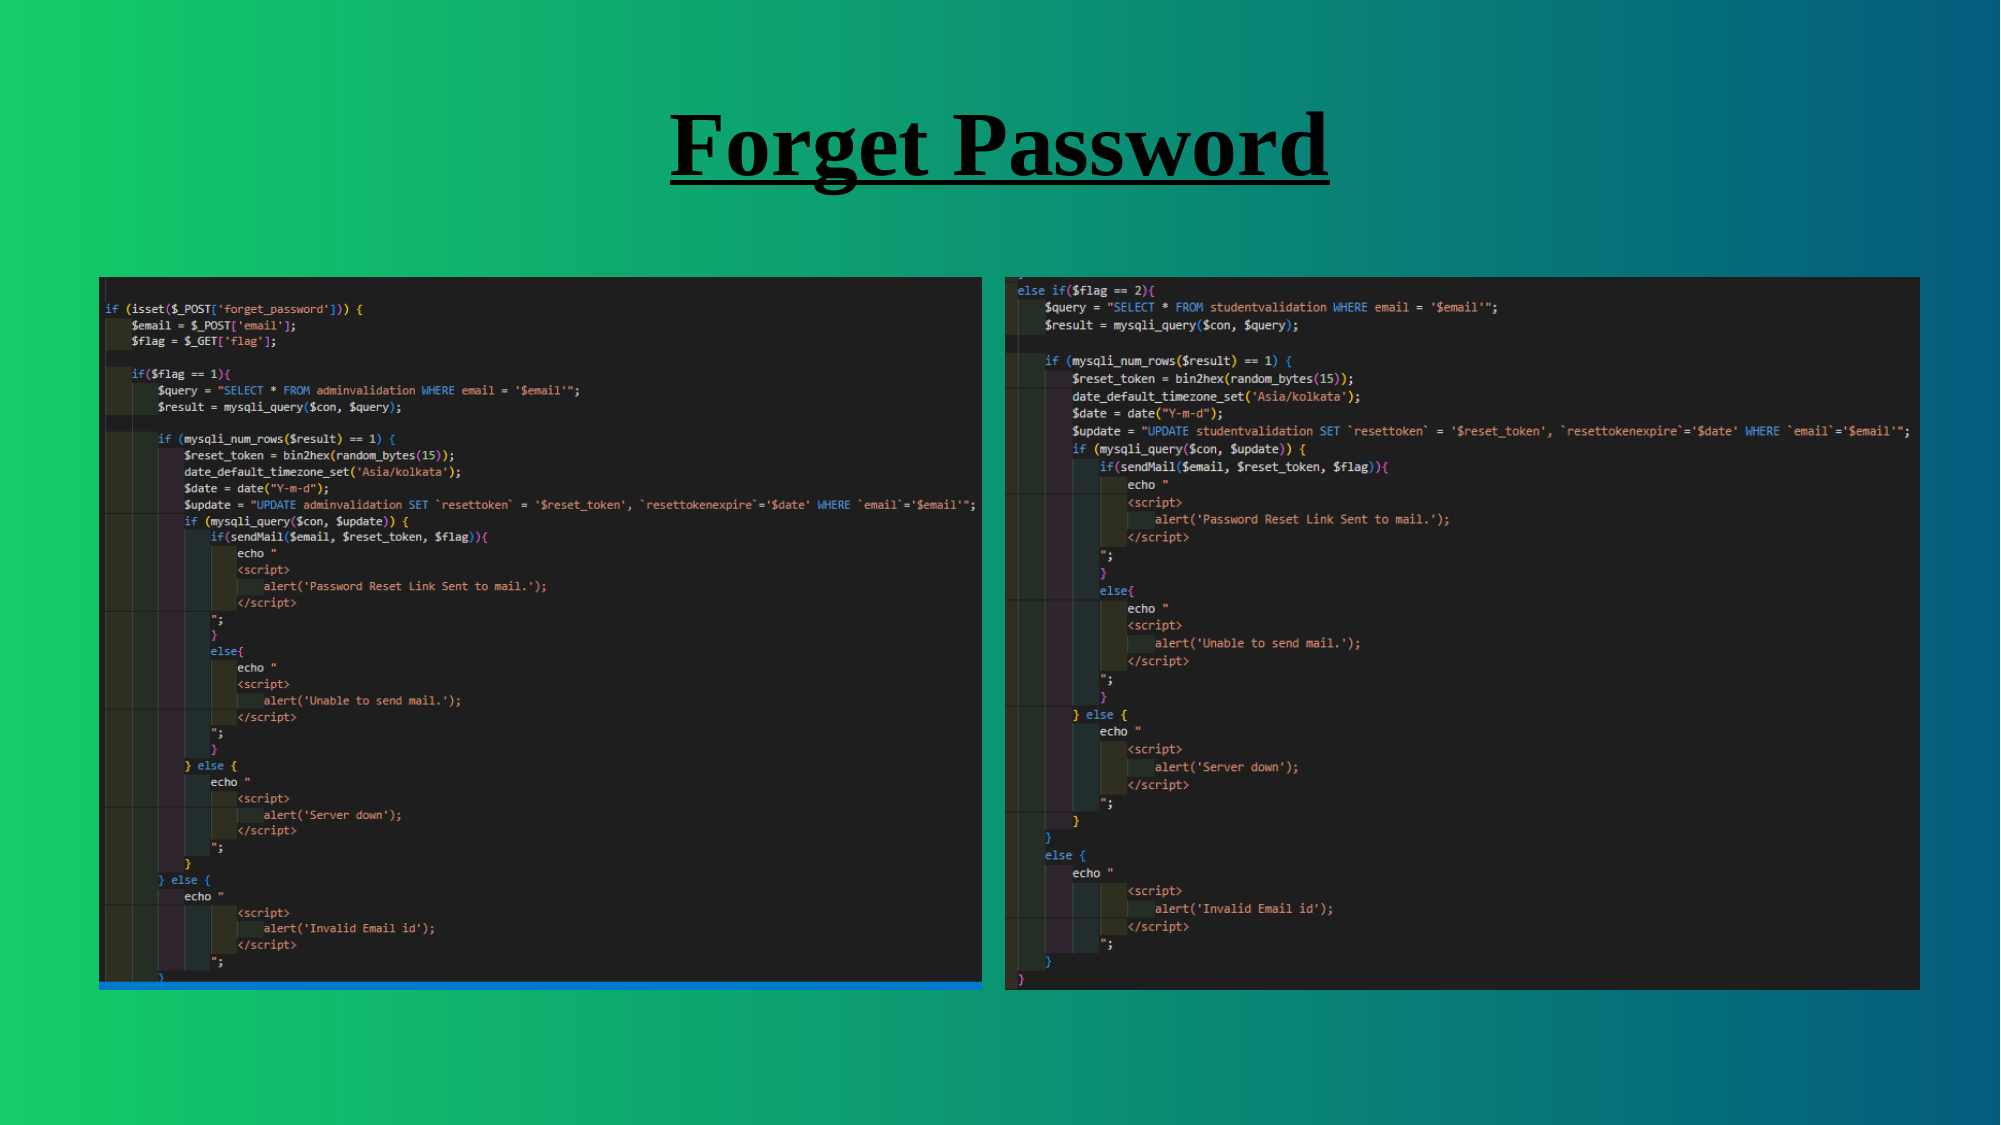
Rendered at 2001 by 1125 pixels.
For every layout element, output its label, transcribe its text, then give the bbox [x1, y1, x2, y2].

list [99, 277, 982, 990]
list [1004, 277, 1920, 990]
title Forget Password [99, 44, 1901, 233]
